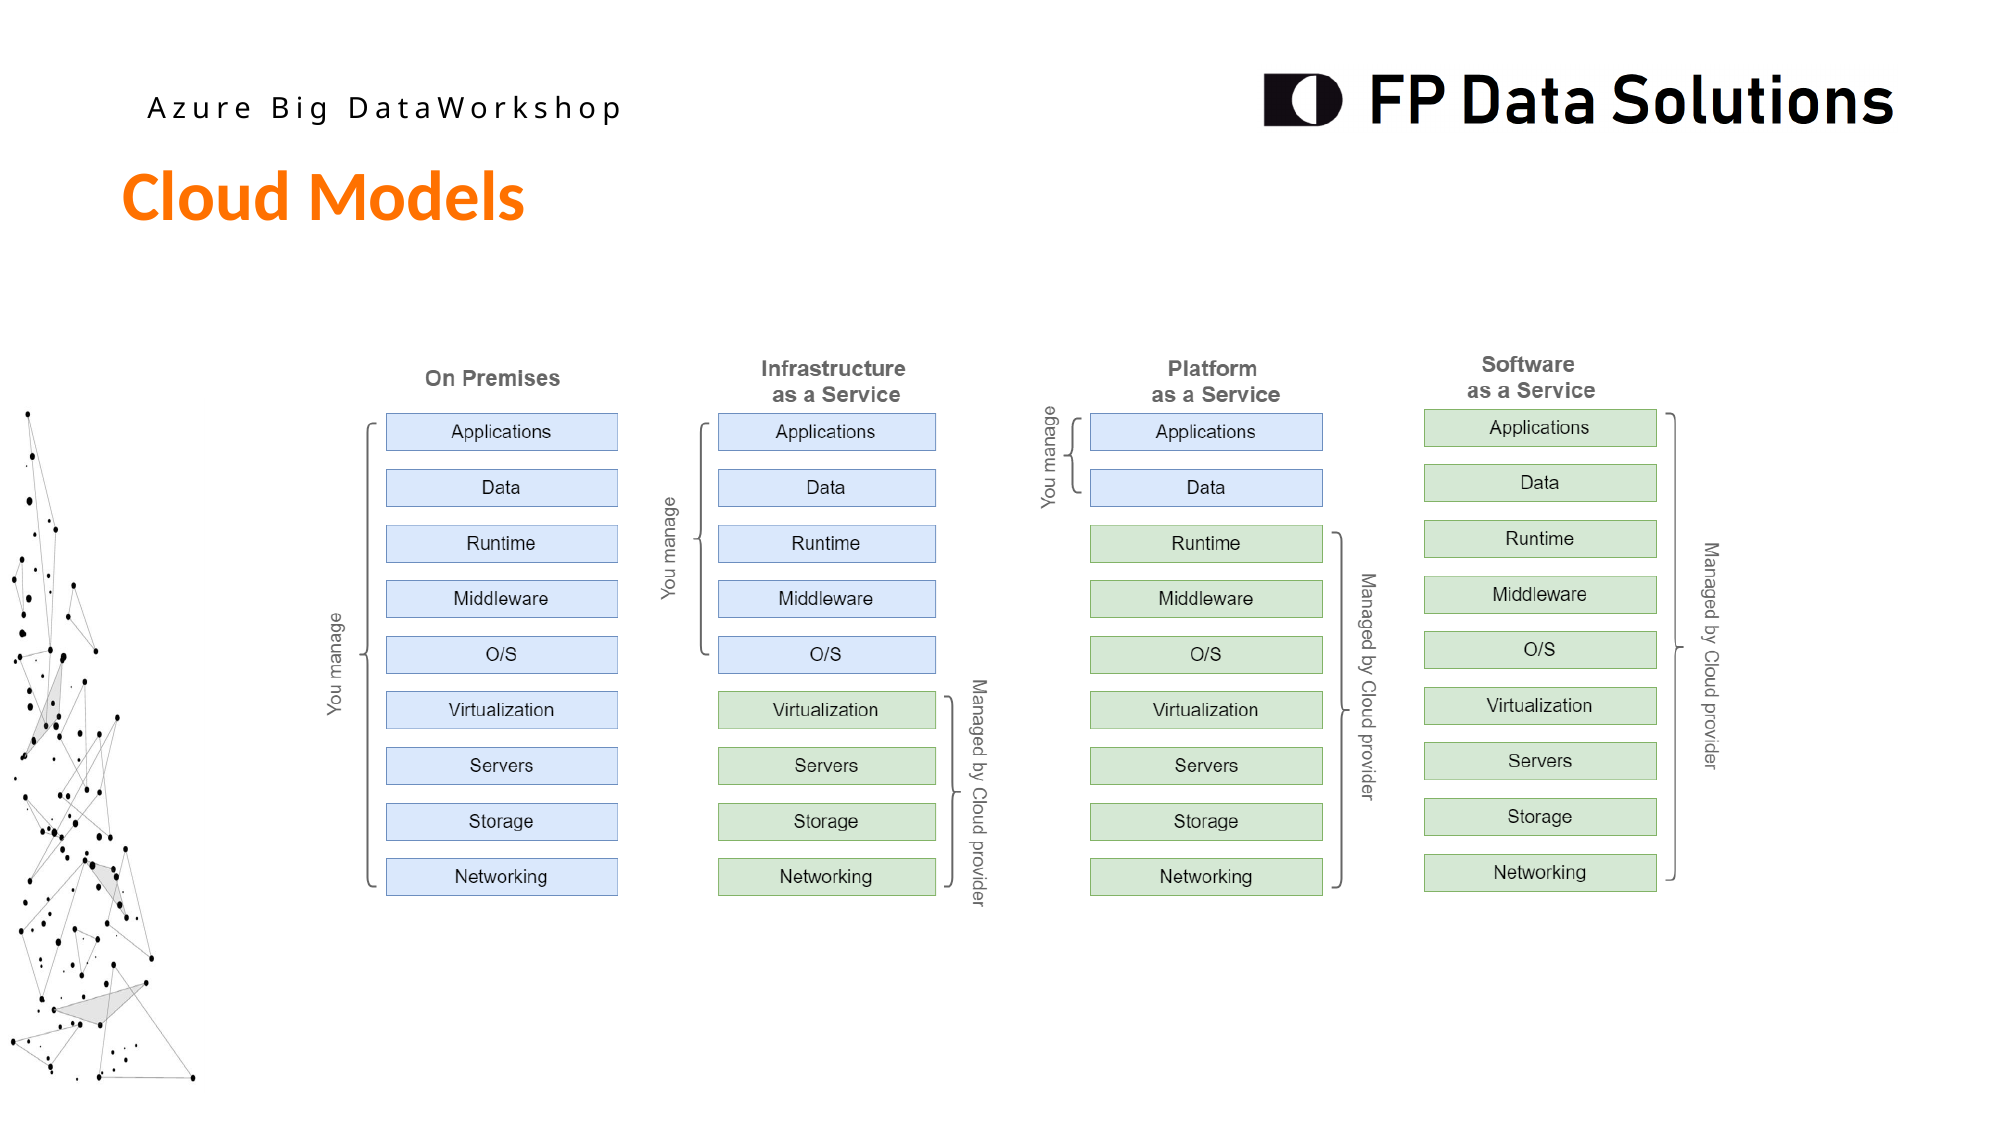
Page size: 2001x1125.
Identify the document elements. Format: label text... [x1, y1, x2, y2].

picture [0, 398, 205, 1093]
text_box Cloud Models [107, 151, 1511, 270]
picture [1257, 64, 1898, 133]
picture [274, 348, 1726, 919]
